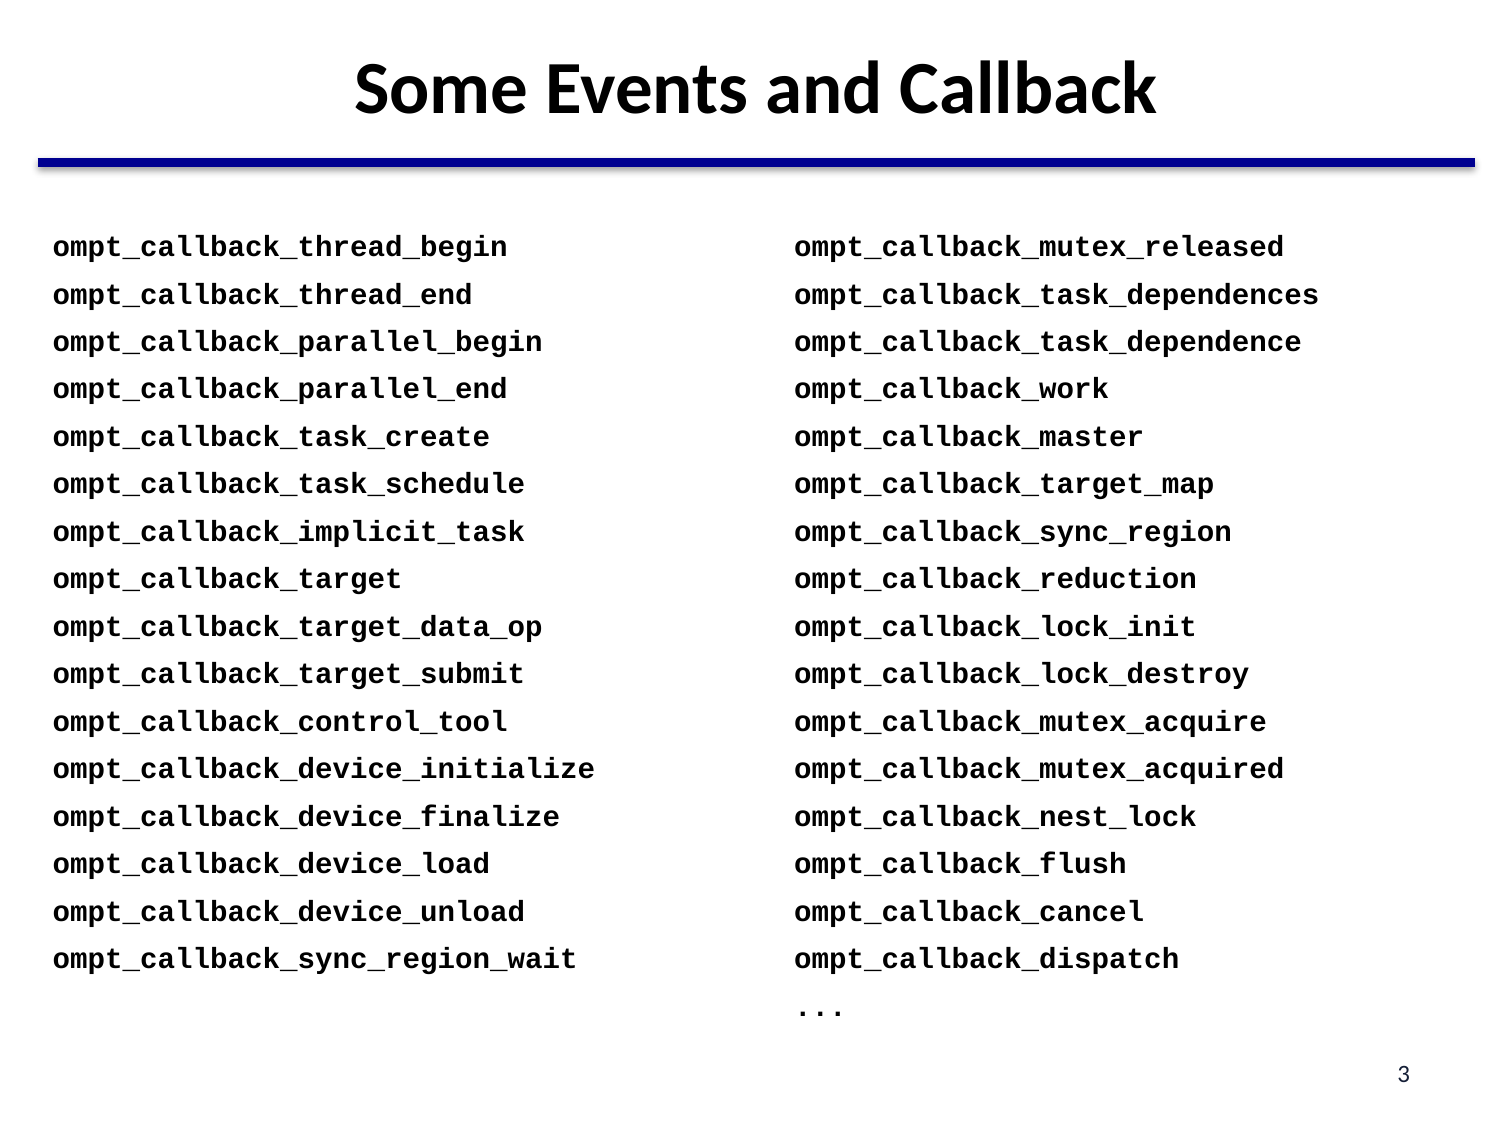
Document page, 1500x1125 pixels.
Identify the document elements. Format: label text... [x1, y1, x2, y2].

slide_number 3 [1074, 1042, 1425, 1103]
text_box ompt_callback_thread_begin ompt_callback_thread_end ompt_callback_parallel_begin ompt_callback_parallel_end ompt_callback_task_create ompt_callback_task_schedule ompt_callback_implicit_task ompt_callback_target ompt_callback_target_data_op ompt_callback_target_submit ompt_callback_control_tool ompt_callback_device_initialize ompt_callback_device_finalize ompt_callback_device_load ompt_callback_device_unload ompt_callback_sync_region_wait [37, 212, 738, 773]
title Some Events and Callback [37, 24, 1475, 143]
text_box ompt_callback_mutex_released ompt_callback_task_dependences ompt_callback_task_dependence ompt_callback_work ompt_callback_master ompt_callback_target_map ompt_callback_sync_region ompt_callback_reduction ompt_callback_lock_init ompt_callback_lock_destroy ompt_callback_mutex_acquire ompt_callback_mutex_acquired ompt_callback_nest_lock ompt_callback_flush ompt_callback_cancel ompt_callback_dispatch ... [779, 212, 1436, 773]
